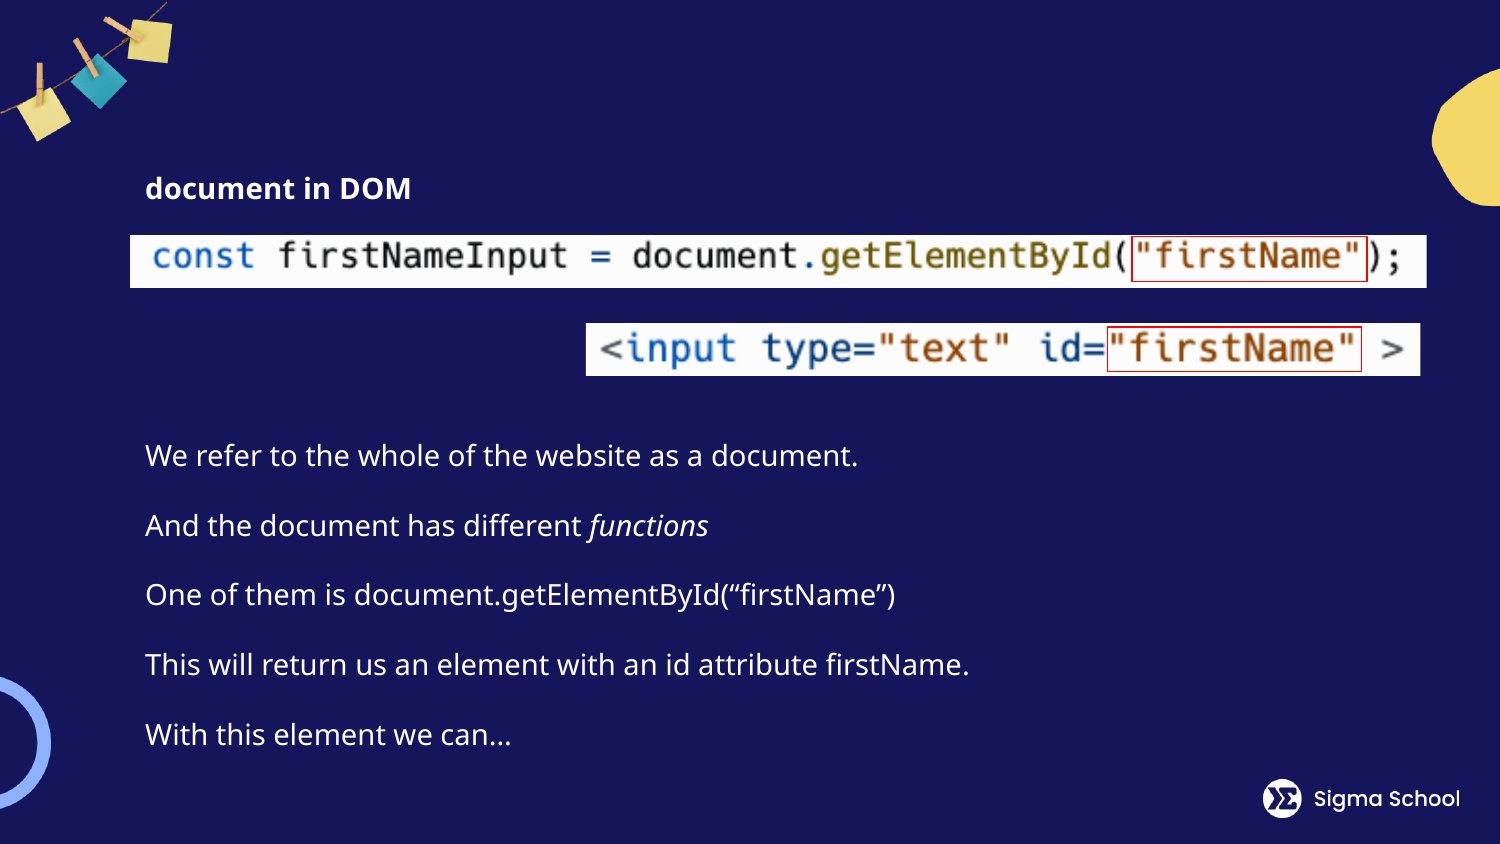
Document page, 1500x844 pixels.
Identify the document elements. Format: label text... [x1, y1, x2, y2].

picture [0, 0, 1500, 844]
title document in DOM [130, 155, 882, 221]
title We refer to the whole of the website as a document. And the document has different functions One of them is document.getElementById(“firstName”) This will return us an element with an id attribute firstName. With this element we can… [130, 421, 1292, 767]
